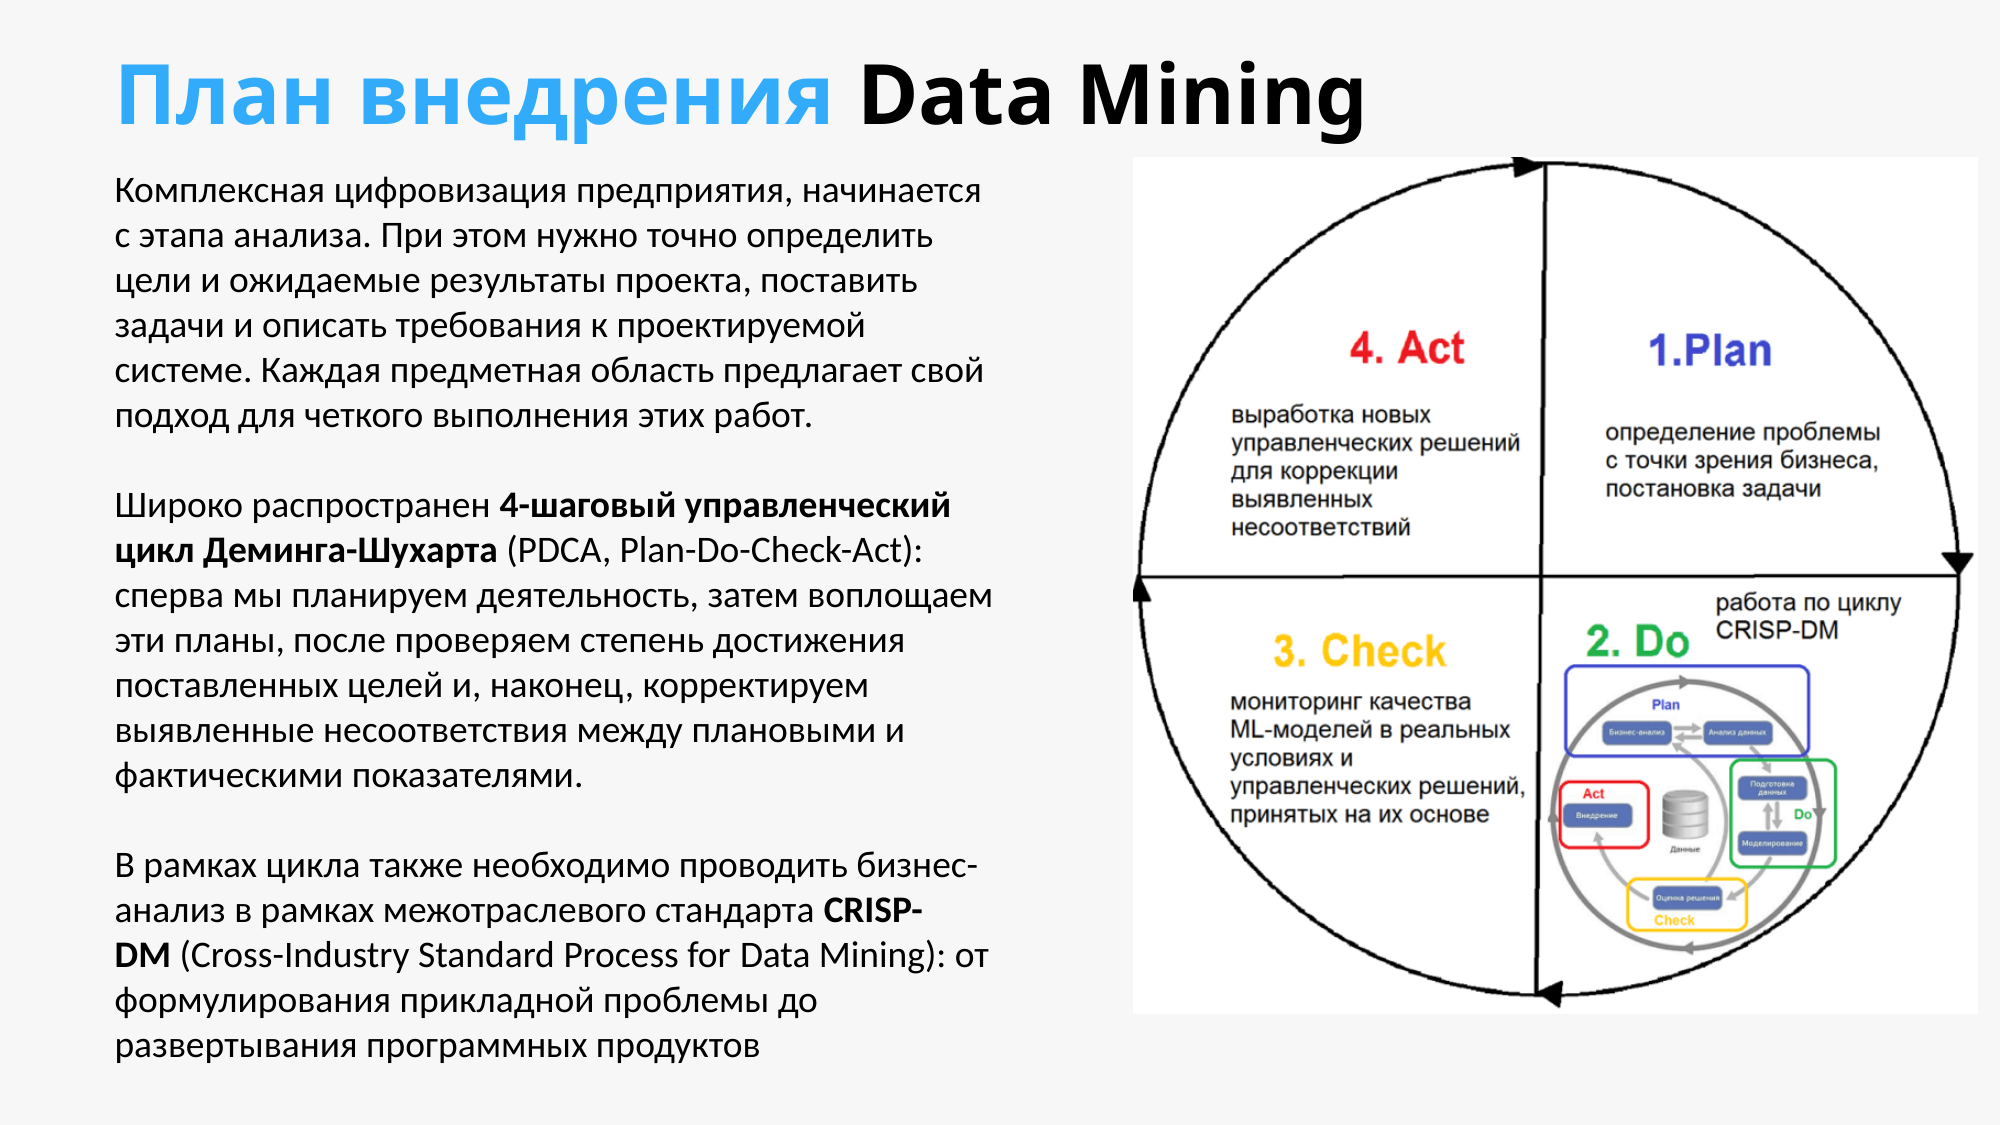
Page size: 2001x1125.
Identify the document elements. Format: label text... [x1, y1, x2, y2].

text_box Комплексная цифровизация предприятия, начинается с этапа анализа. При этом нужно точно определить цели и ожидаемые результаты проекта, поставить задачи и описать требования к проектируемой системе. Каждая предметная область предлагает свой подход для четкого выполнения этих работ. Широко распространен 4-шаговый управленческий цикл Деминга-Шухарта (PDCA, Plan-Do-Check-Act): сперва мы планируем деятельность, затем воплощаем эти планы, после проверяем степень достижения поставленных целей и, наконец, корректируем выявленные несоответствия между плановыми и фактическими показателями. В рамках цикла также необходимо проводить бизнес-анализ в рамках межотраслевого стандарта CRISP-DM (Cross-Industry Standard Process for Data Mining): от формулирования прикладной проблемы до развертывания программных продуктов [99, 157, 1012, 1073]
picture [1133, 157, 1978, 1014]
title План внедрения Data Mining [99, 45, 1900, 233]
